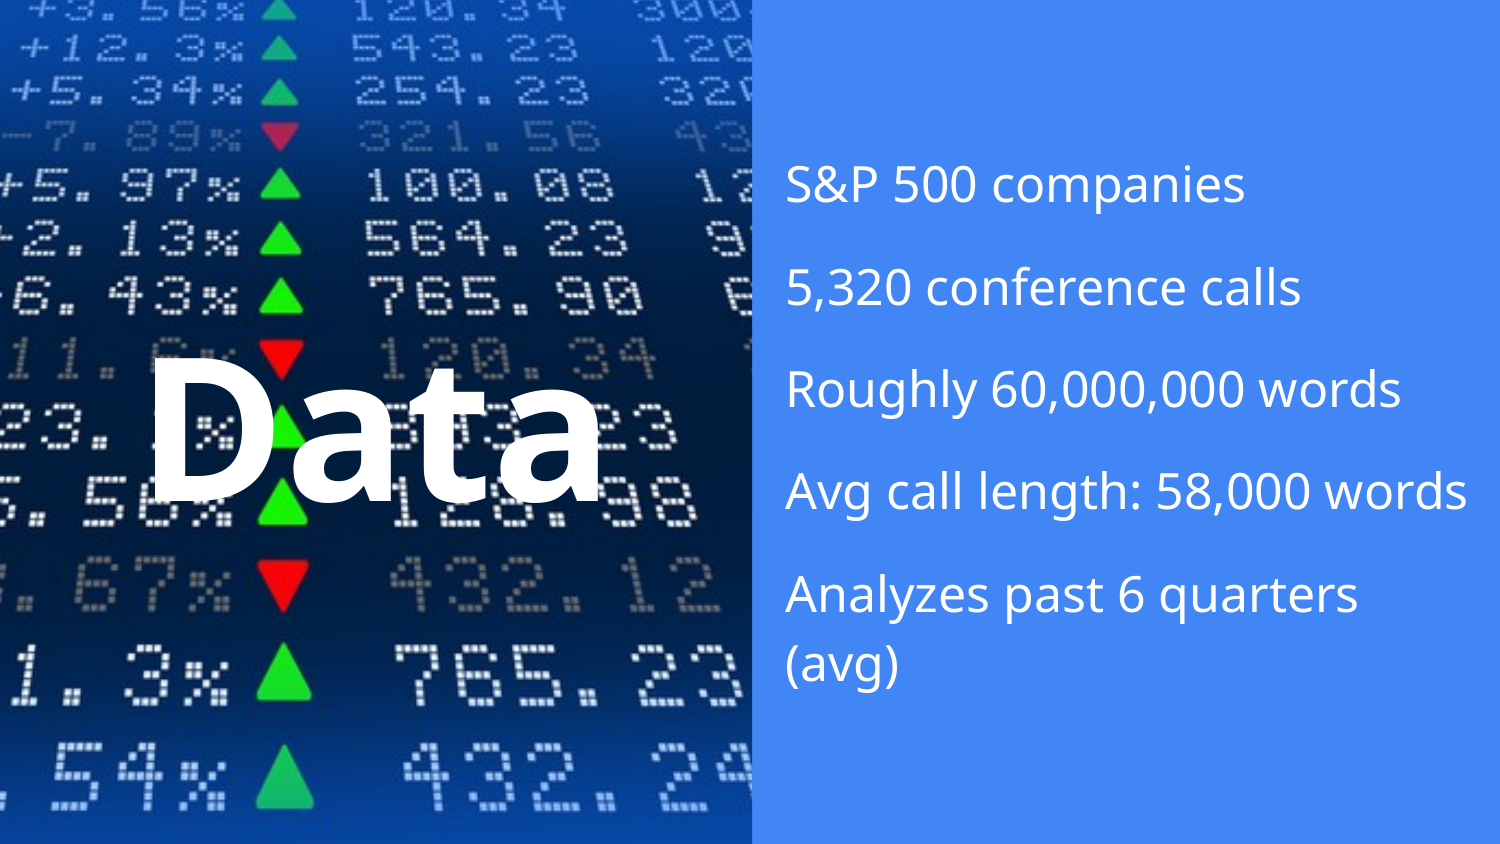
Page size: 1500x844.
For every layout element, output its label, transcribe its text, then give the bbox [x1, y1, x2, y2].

picture [0, 0, 753, 844]
list S&P 500 companies 5,320 conference calls Roughly 60,000,000 words Avg call length: 58,000 words Analyzes past 6 quarters (avg) [770, 118, 1500, 725]
